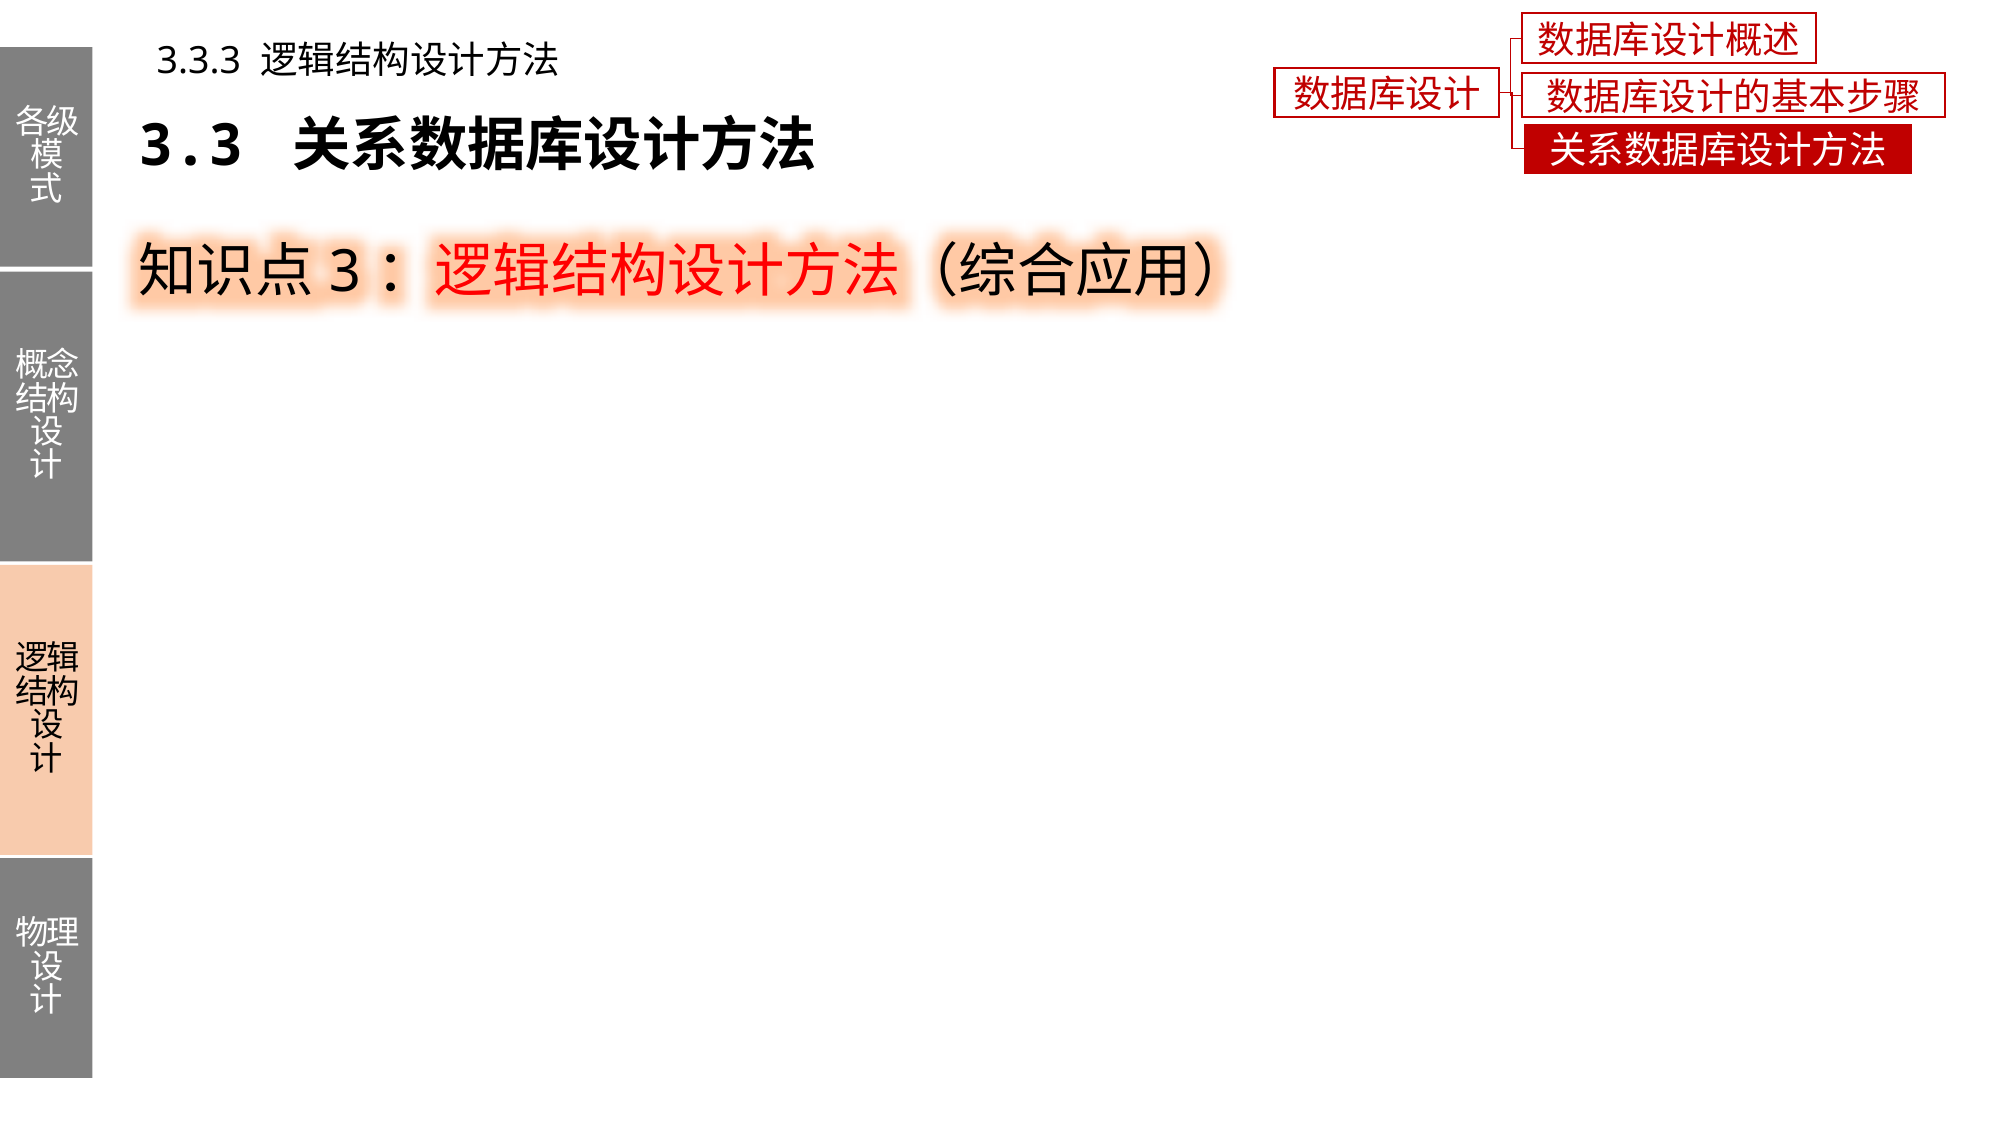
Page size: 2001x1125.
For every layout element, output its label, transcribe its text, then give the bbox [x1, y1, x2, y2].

text_box 数据库设计的基本步骤 [1523, 72, 1946, 118]
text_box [1499, 92, 1525, 149]
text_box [1499, 38, 1523, 92]
text_box 3.3.3 逻辑结构设计方法 [141, 28, 575, 89]
text_box 4.1 SQL概述 [114, 166, 1954, 339]
text_box 数据库设计概述 [1521, 12, 1817, 64]
text_box 3.3 关系数据库设计方法 [120, 97, 1524, 153]
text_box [118, 170, 1949, 335]
text_box 关系数据库设计方法 [1524, 124, 1912, 174]
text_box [0, 46, 93, 1078]
text_box 数据库设计 [1273, 67, 1499, 118]
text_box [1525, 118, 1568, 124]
text_box 知识点3：逻辑结构设计方法（综合应用） [120, 172, 1945, 329]
